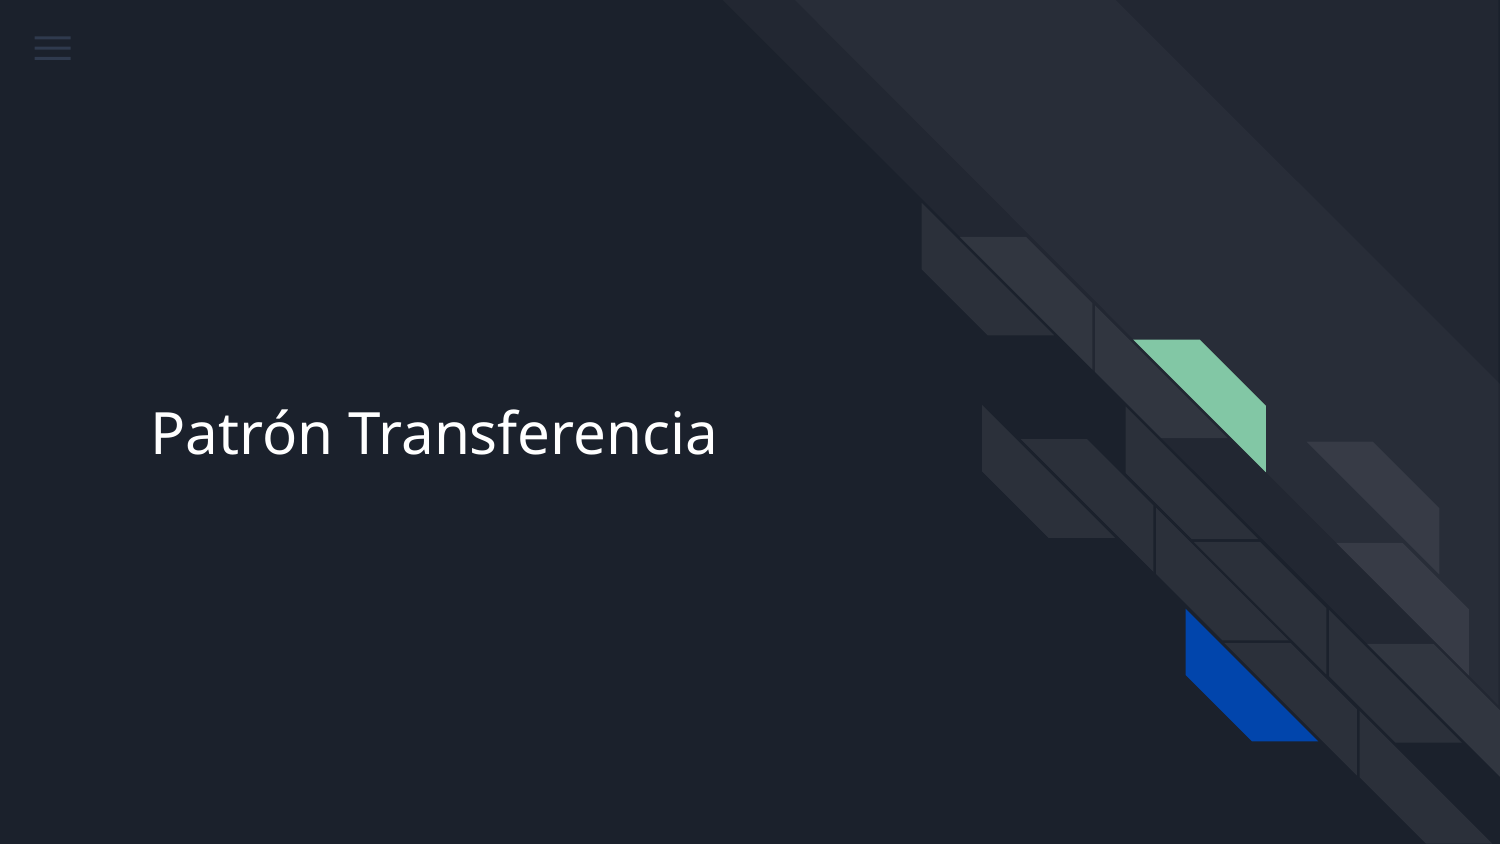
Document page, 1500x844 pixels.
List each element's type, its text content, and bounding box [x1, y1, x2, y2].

title Patrón Transferencia [135, 336, 888, 526]
